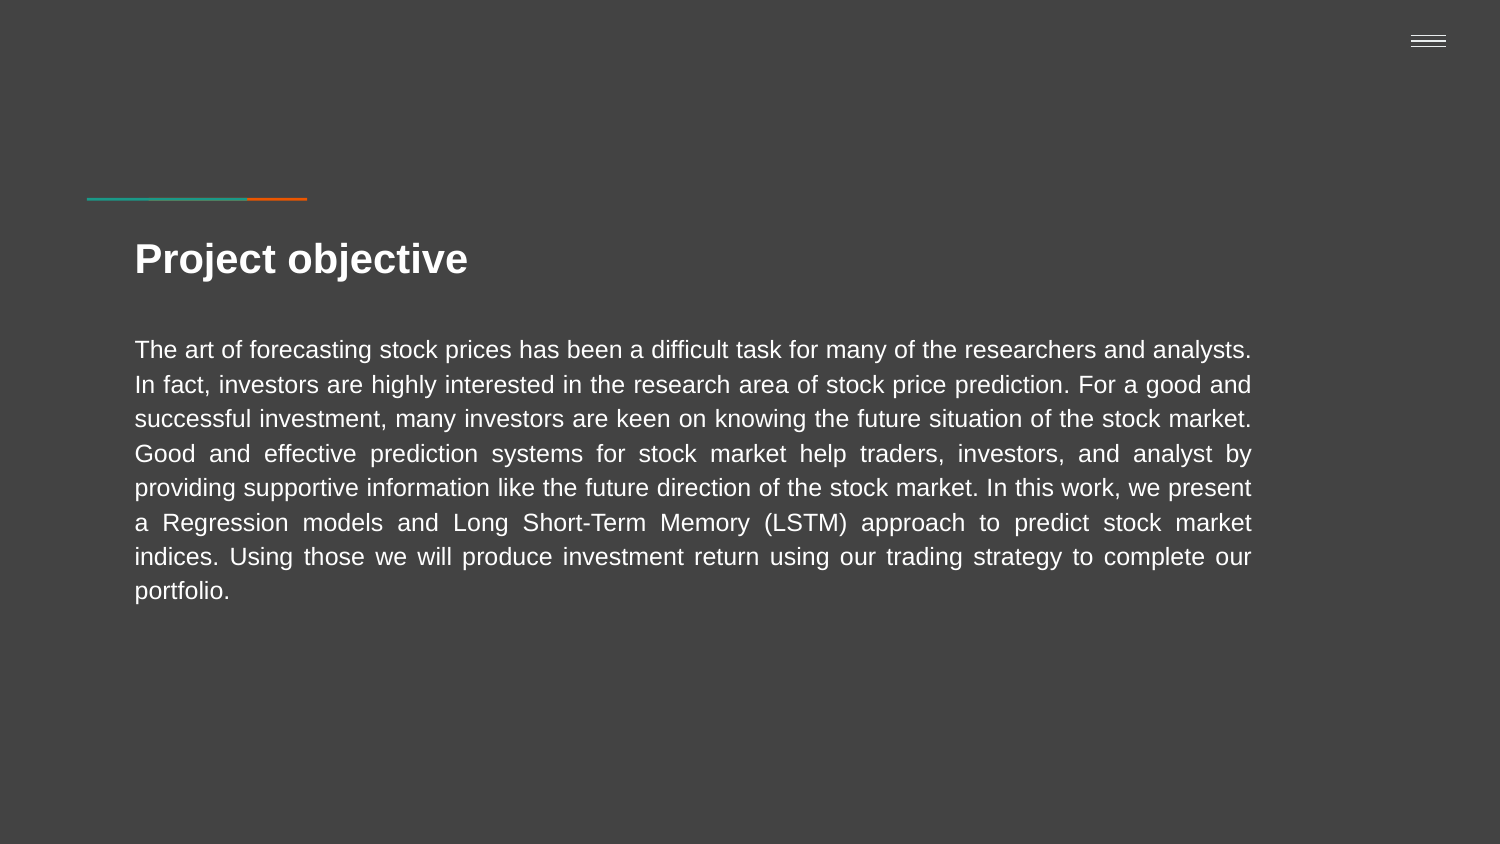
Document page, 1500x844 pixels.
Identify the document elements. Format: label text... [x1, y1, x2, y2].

title Project objective [119, 216, 1270, 287]
list The art of forecasting stock prices has been a difficult task for many of the researchers and analysts. In fact, investors are highly interested in the research area of stock price prediction. For a good and successful investment, many investors are keen on knowing the future situation of the stock market. Good and effective prediction systems for stock market help traders, investors, and analyst by providing supportive information like the future direction of the stock market. In this work, we present a Regression models and Long Short-Term Memory (LSTM) approach to predict stock market indices. Using those we will produce investment return using our trading strategy to complete our portfolio. [119, 314, 1270, 746]
